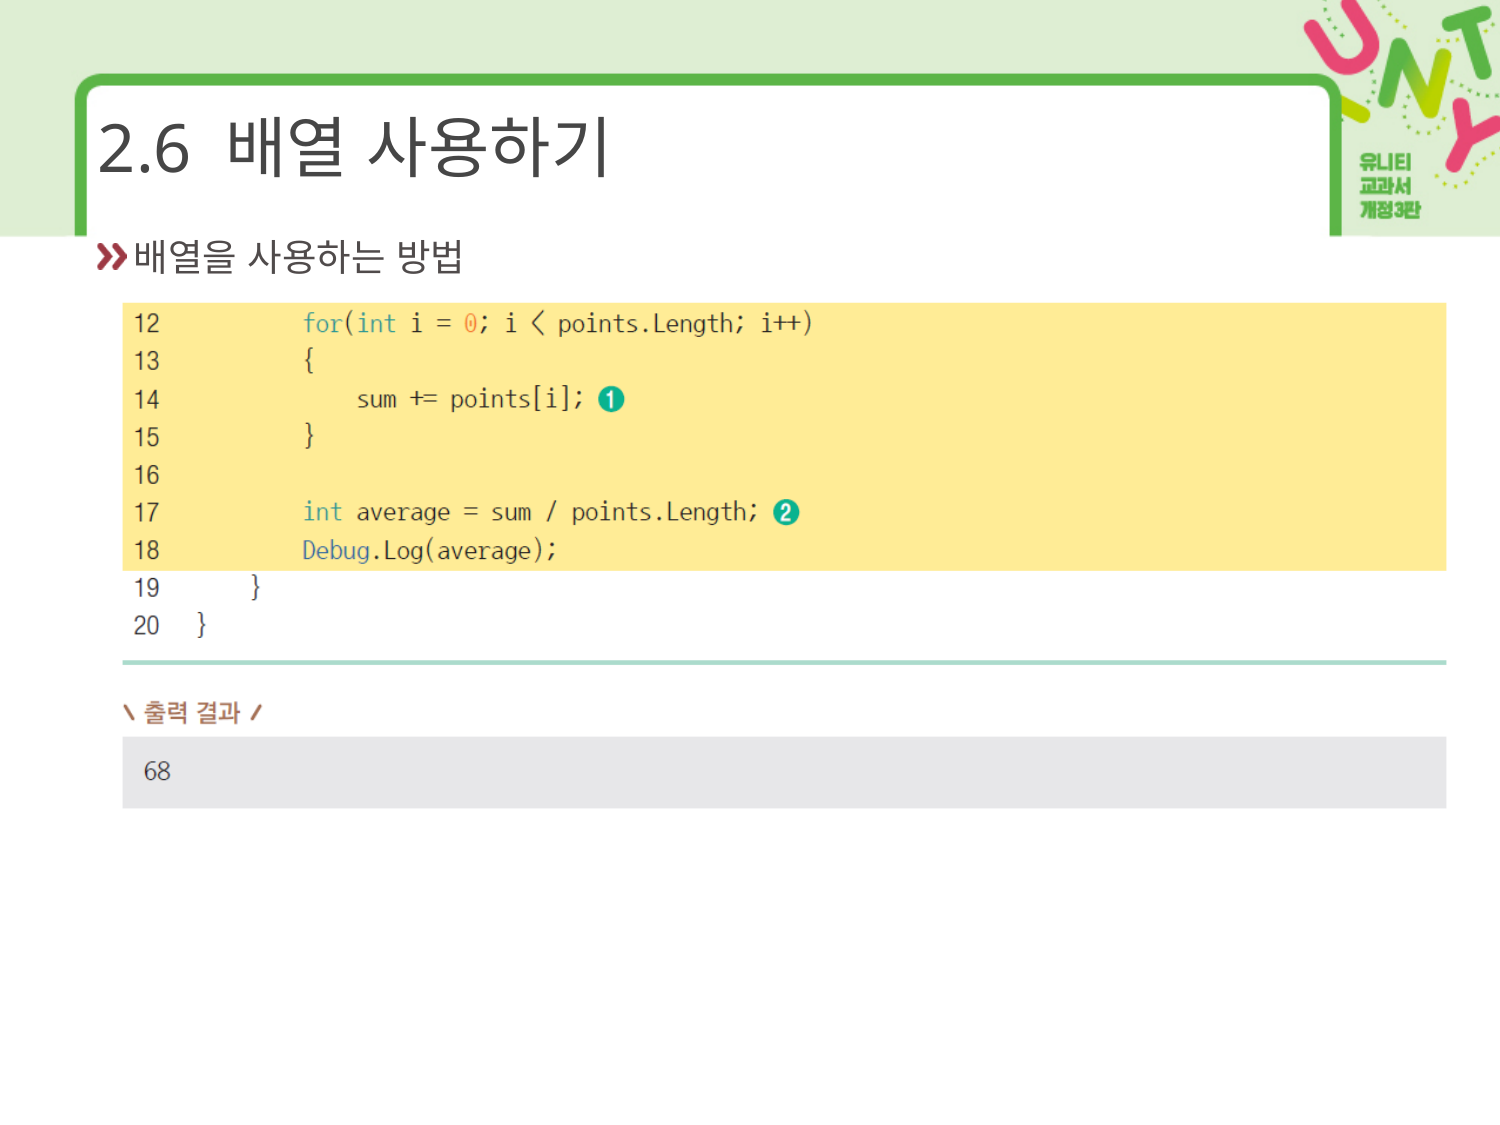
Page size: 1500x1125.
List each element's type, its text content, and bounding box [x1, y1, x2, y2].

list 배열을 사용하는 방법 [81, 222, 1412, 1037]
picture [0, 0, 1500, 1125]
title 2.6 배열 사용하기 [82, 61, 1413, 193]
